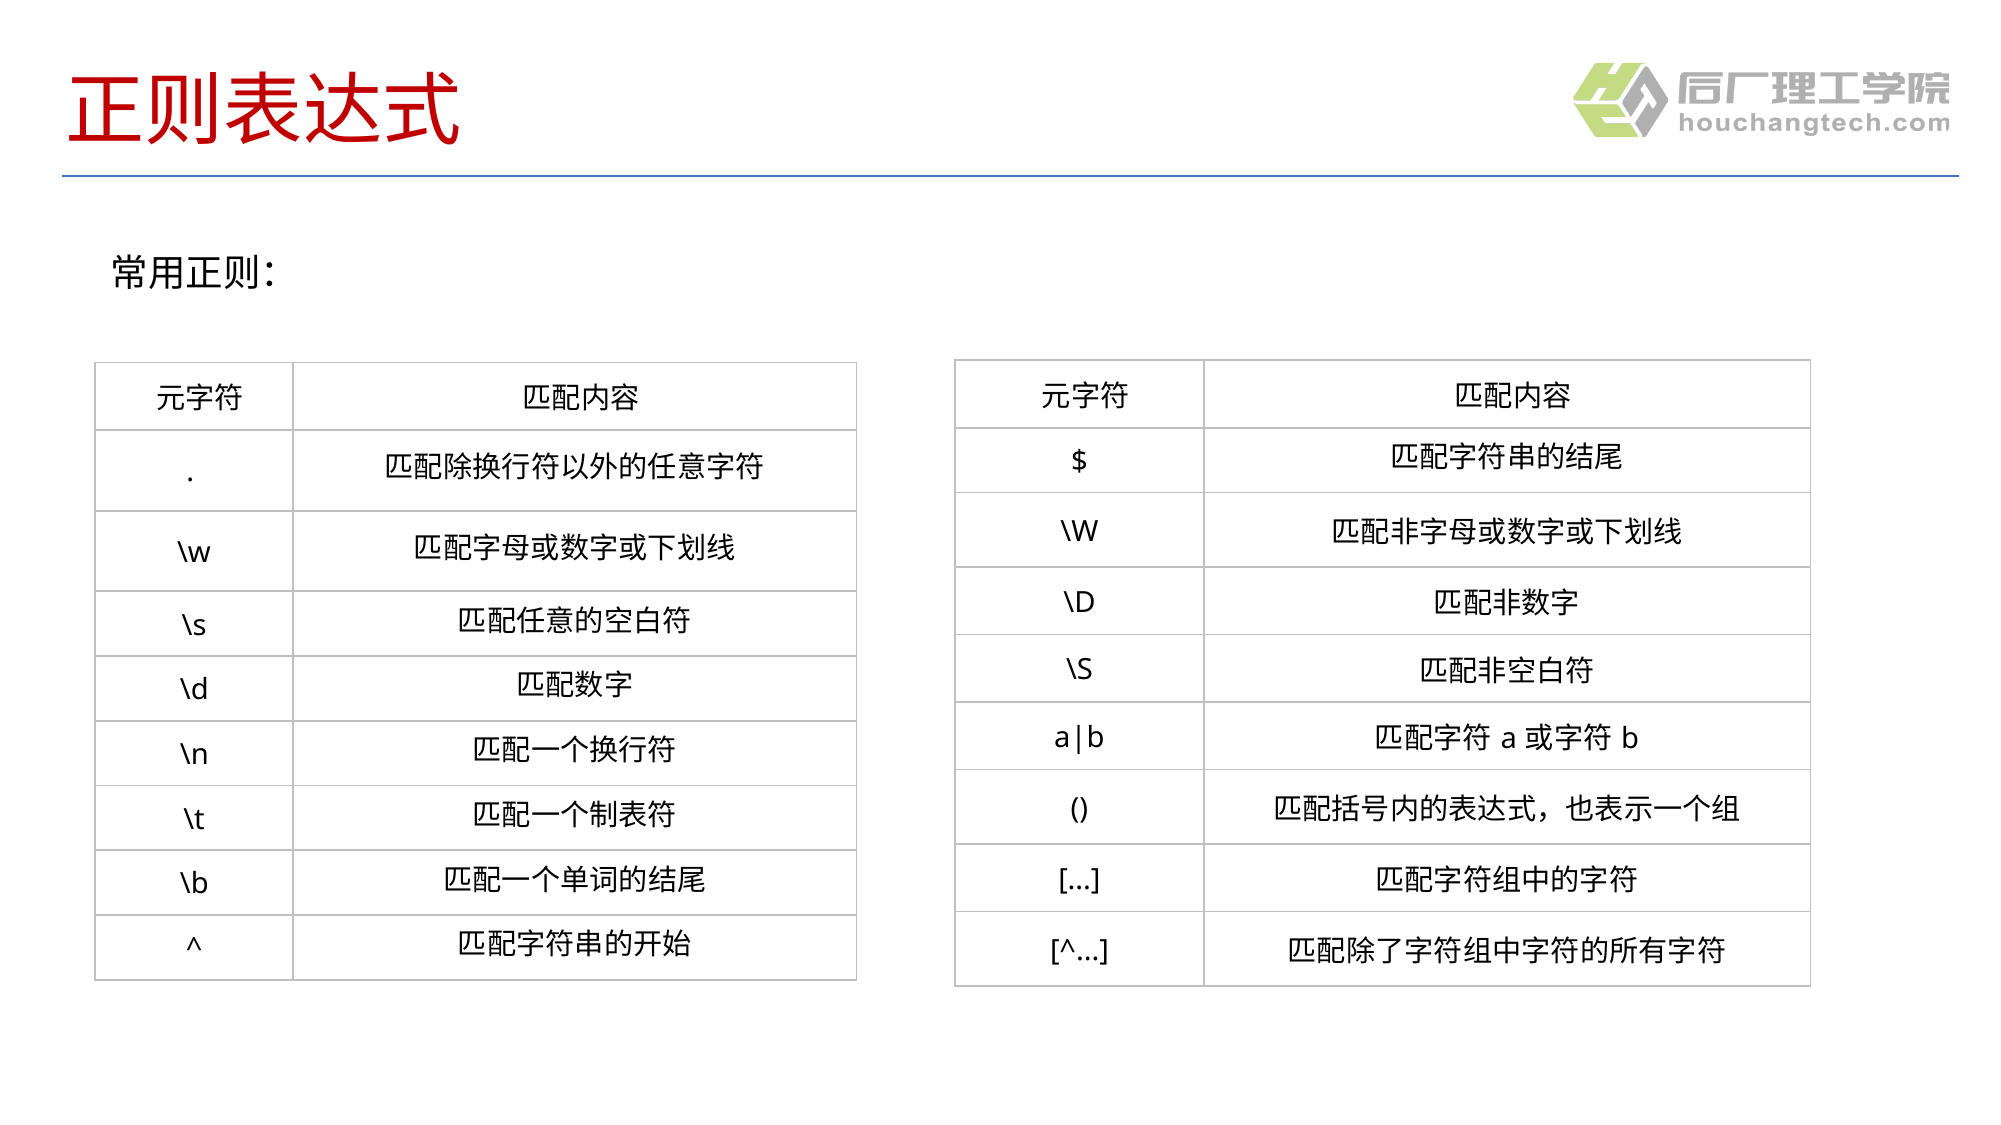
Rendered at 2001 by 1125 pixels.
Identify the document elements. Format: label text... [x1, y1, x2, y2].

table_cell 匹配字符串的开始 [294, 916, 856, 979]
table_cell 匹配除换行符以外的任意字符 [294, 431, 856, 510]
table_cell \b [96, 851, 292, 914]
table_cell 匹配非数字 [1205, 568, 1810, 634]
table_cell () [956, 770, 1203, 843]
title 正则表达式 [57, 59, 1728, 167]
table_cell 匹配字符组中的字符 [1205, 845, 1810, 911]
table_cell 匹配数字 [294, 657, 856, 720]
table_cell 匹配任意的空白符 [294, 592, 856, 655]
table_cell 匹配字母或数字或下划线 [294, 512, 856, 590]
table_cell 匹配非空白符 [1205, 635, 1810, 701]
table_cell 匹配一个制表符 [294, 786, 856, 849]
table_header 匹配内容 [1205, 361, 1810, 427]
table_cell 匹配括号内的表达式，也表示一个组 [1205, 770, 1810, 843]
table_cell 匹配字符a或字符b [1205, 703, 1810, 769]
table_cell $ [956, 429, 1203, 492]
table_cell 匹配一个单词的结尾 [294, 851, 856, 914]
table_cell 匹配非字母或数字或下划线 [1205, 493, 1810, 566]
table_cell [...] [956, 845, 1203, 911]
table_cell \w [96, 512, 292, 590]
table_cell \S [956, 635, 1203, 701]
table_header 匹配内容 [294, 363, 856, 429]
table_cell ^ [96, 916, 292, 979]
text_box 常用正则： [103, 218, 1017, 1087]
table_cell \D [956, 568, 1203, 634]
table_cell \t [96, 786, 292, 849]
table_cell \n [96, 722, 292, 785]
table_header 元字符 [96, 363, 292, 429]
table_cell [^...] [956, 912, 1203, 985]
table_cell \d [96, 657, 292, 720]
table_cell 匹配字符串的结尾 [1205, 429, 1810, 492]
table_cell \s [96, 592, 292, 655]
table_cell \W [956, 493, 1203, 566]
table_cell 匹配除了字符组中字符的所有字符 [1205, 912, 1810, 985]
table_header 元字符 [956, 361, 1203, 427]
table_cell 匹配一个换行符 [294, 722, 856, 785]
table_cell a|b [956, 703, 1203, 769]
table_cell . [96, 431, 292, 510]
